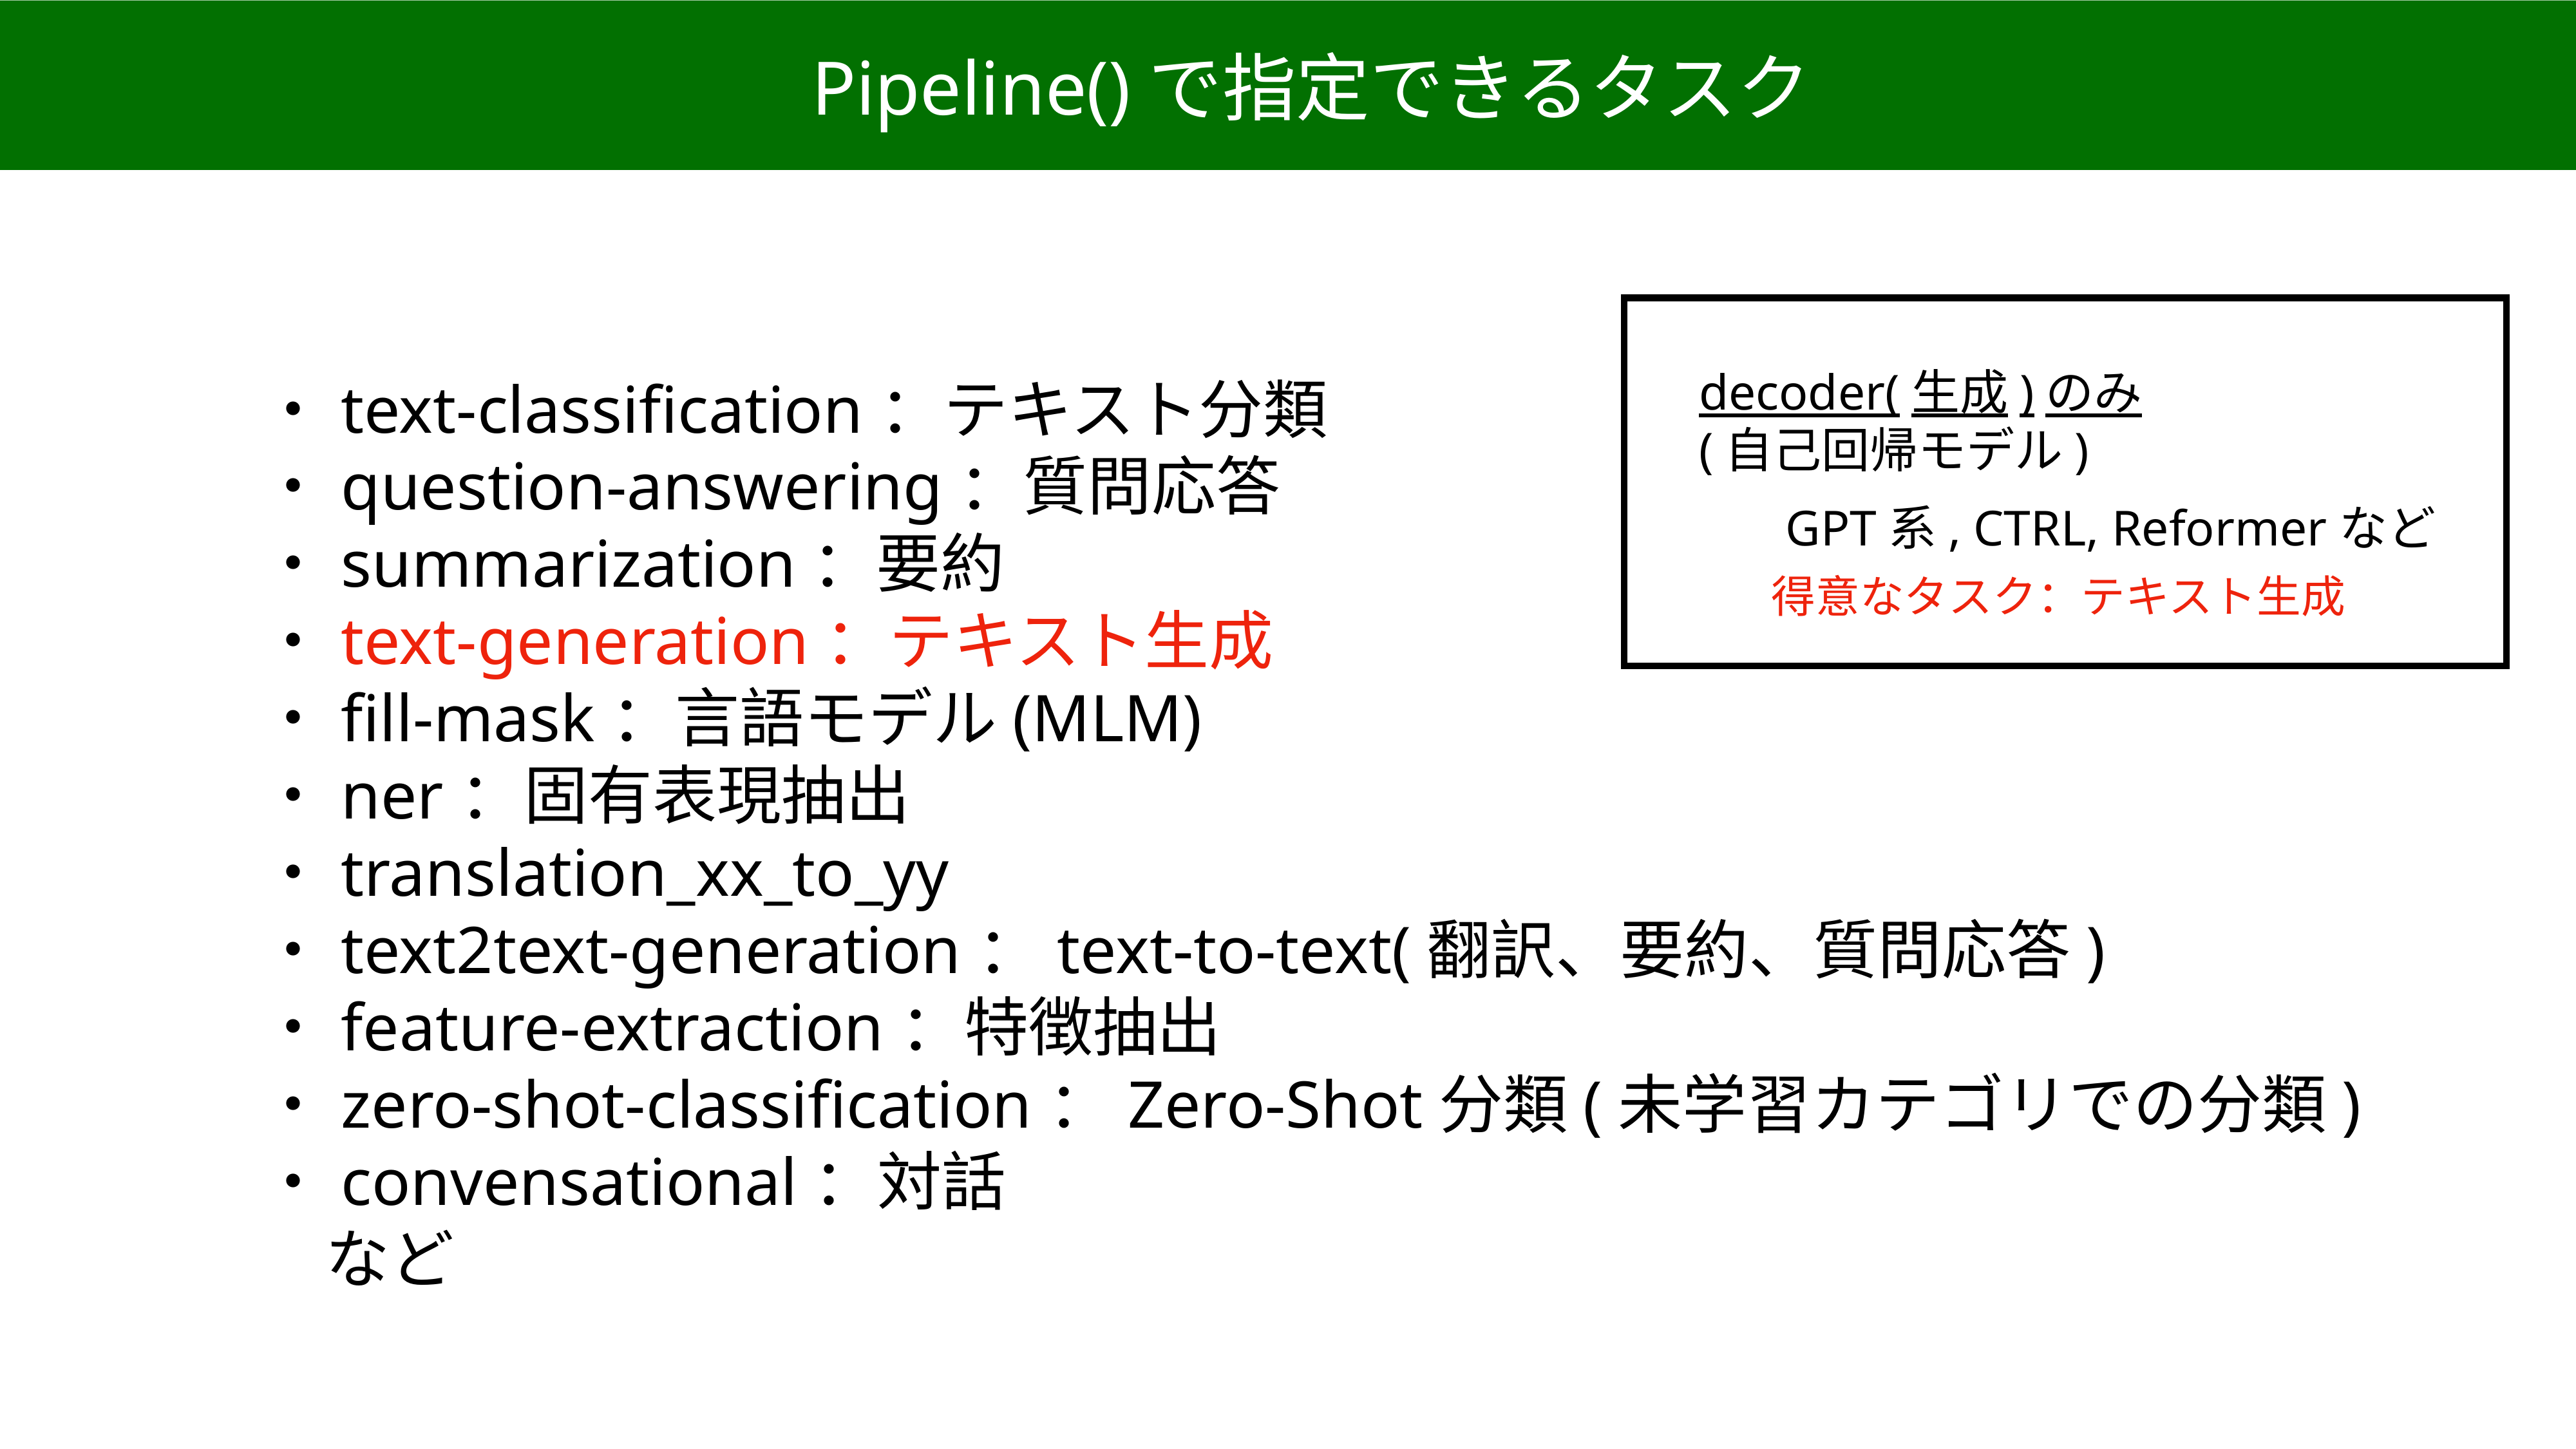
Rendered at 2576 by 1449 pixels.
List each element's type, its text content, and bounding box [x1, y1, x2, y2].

text_box [1624, 298, 2507, 667]
text_box ・text-classification：テキスト分類 ・question-answering：質問応答 ・summarization：要約 ・text-generation：テキスト生成 ・fill-mask：言語モデル(MLM) ・ner：固有表現抽出 ・translation_xx_to_yy ・text2text-generation：text-to-text(翻訳、要約、質問応答) ・feature-extraction：特徴抽出 ・zero-shot-classification：Zero-Shot分類(未学習カテゴリでの分類) ・convensational：対話 など [256, 363, 2367, 1301]
text_box [0, 0, 2576, 170]
text_box Pipeline()で指定できるタスク [806, 35, 1817, 135]
